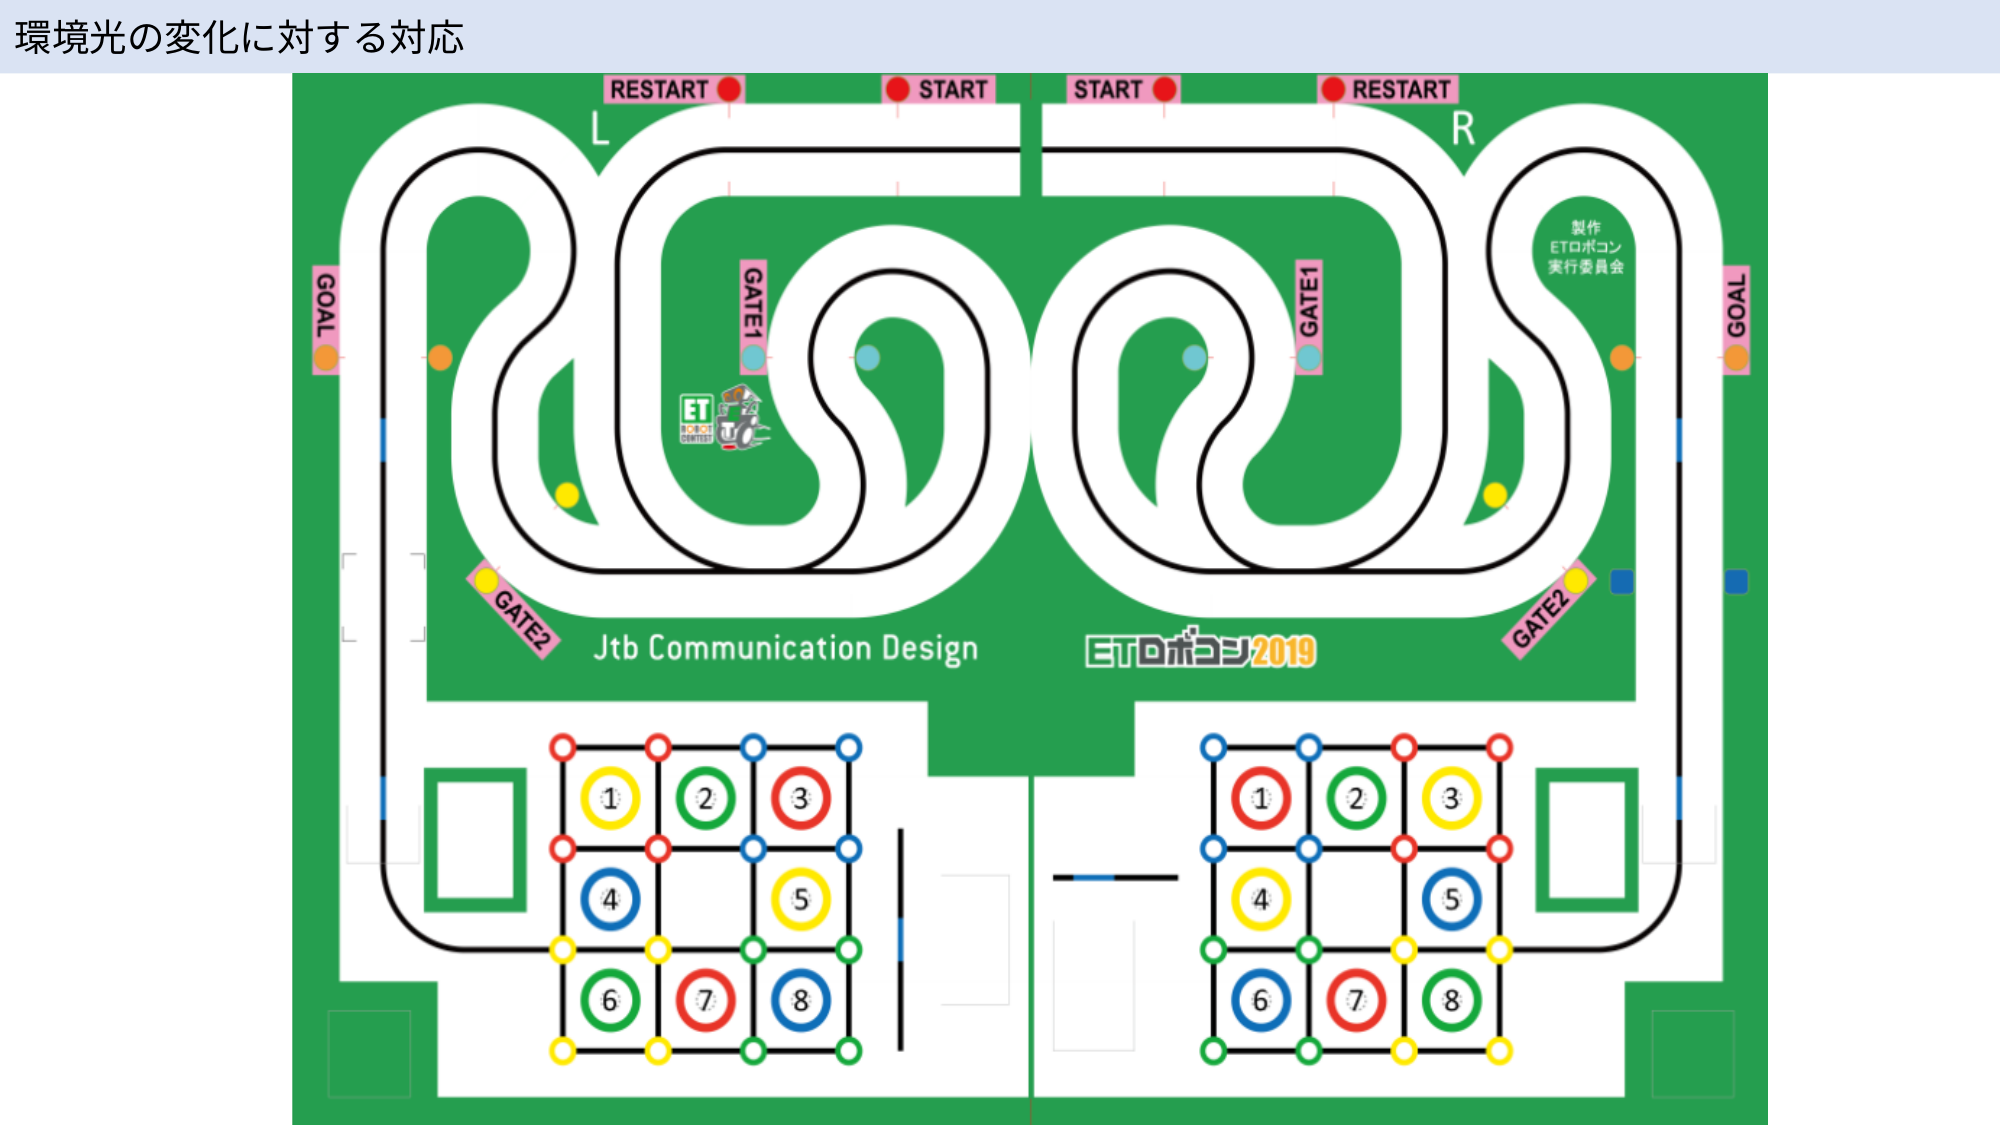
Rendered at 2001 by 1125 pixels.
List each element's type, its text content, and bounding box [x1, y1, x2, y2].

picture [291, 73, 1768, 1125]
text_box 環境光の変化に対する対応 [0, 0, 2000, 74]
